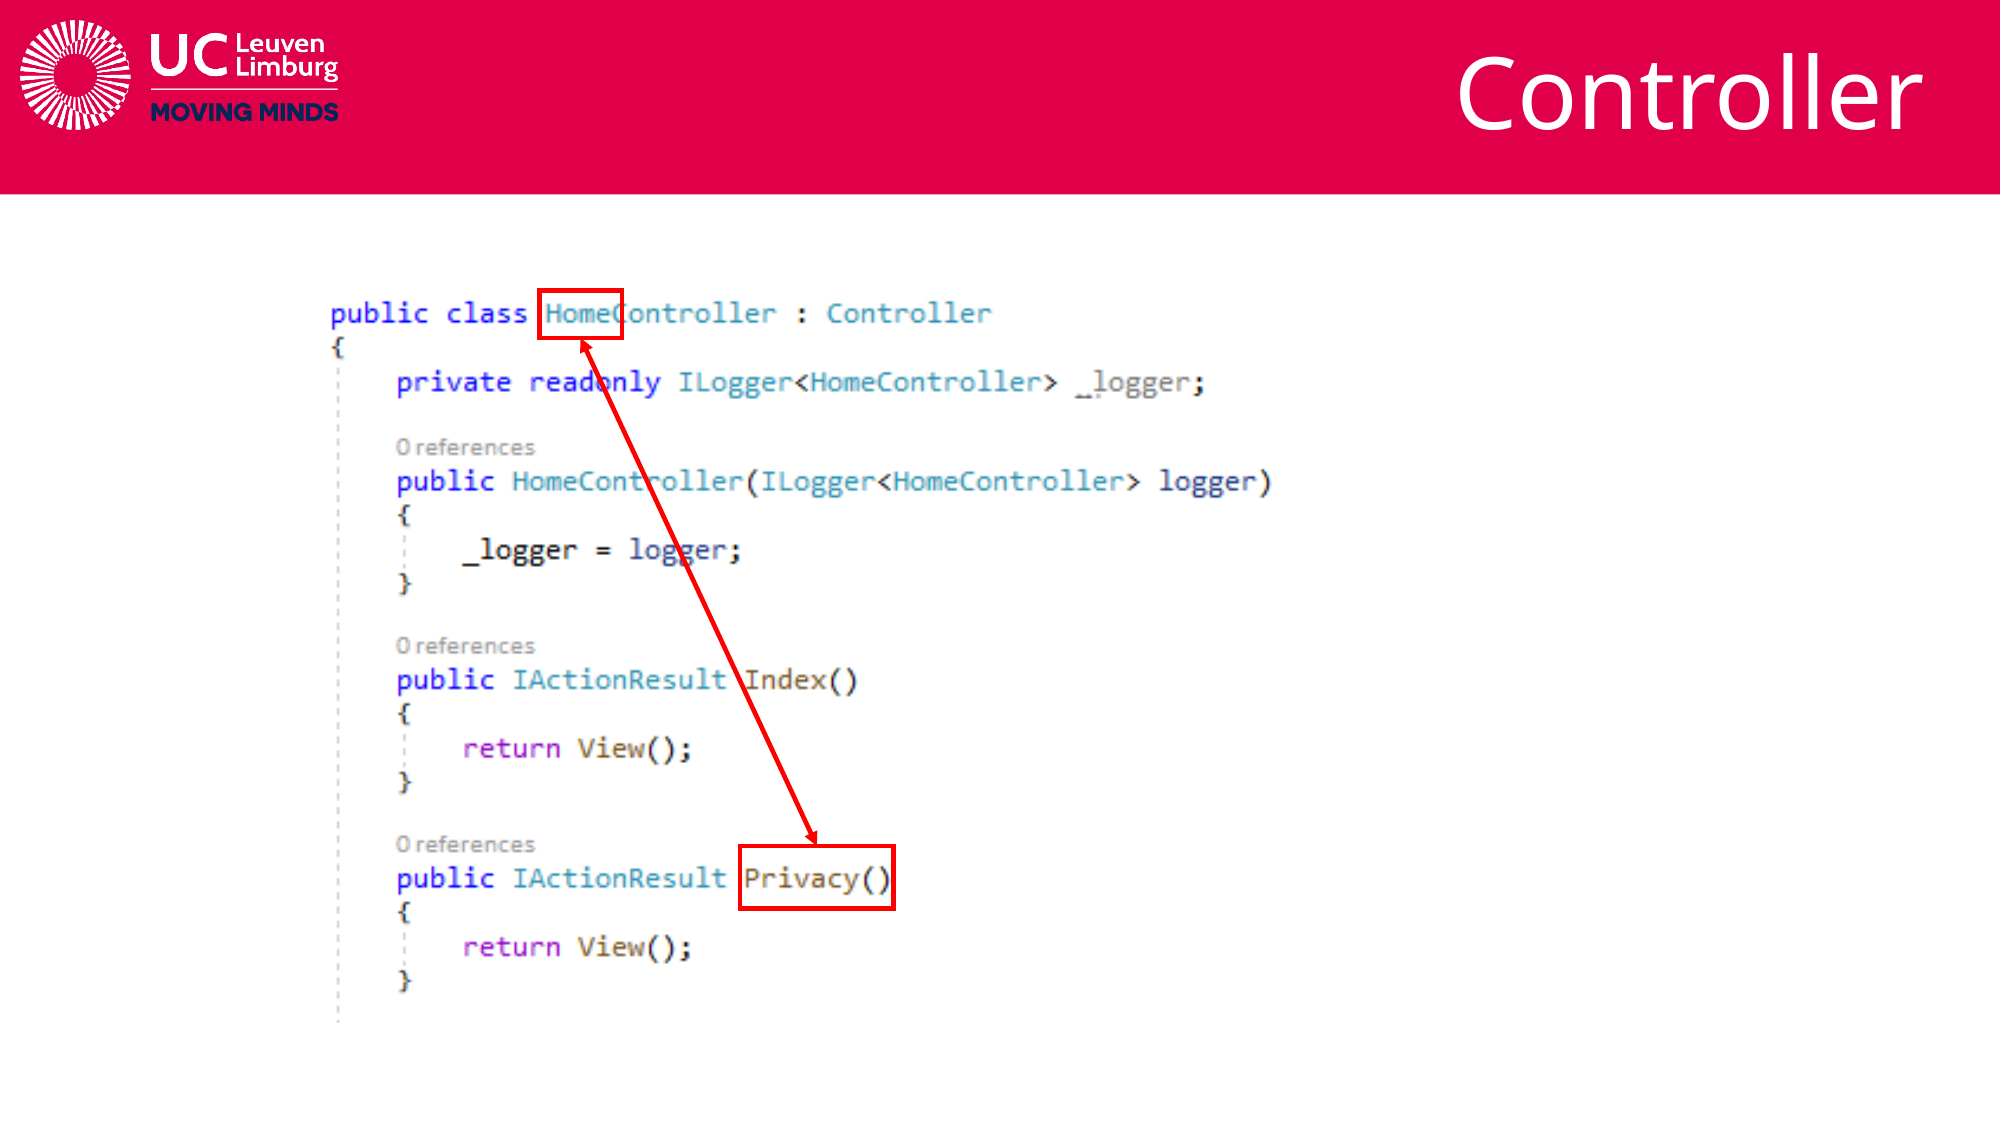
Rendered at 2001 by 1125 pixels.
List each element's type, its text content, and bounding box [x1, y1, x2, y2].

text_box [580, 338, 817, 846]
picture [20, 20, 338, 130]
picture [314, 295, 1466, 1023]
title Controller [358, 0, 1940, 195]
text_box [538, 290, 623, 295]
